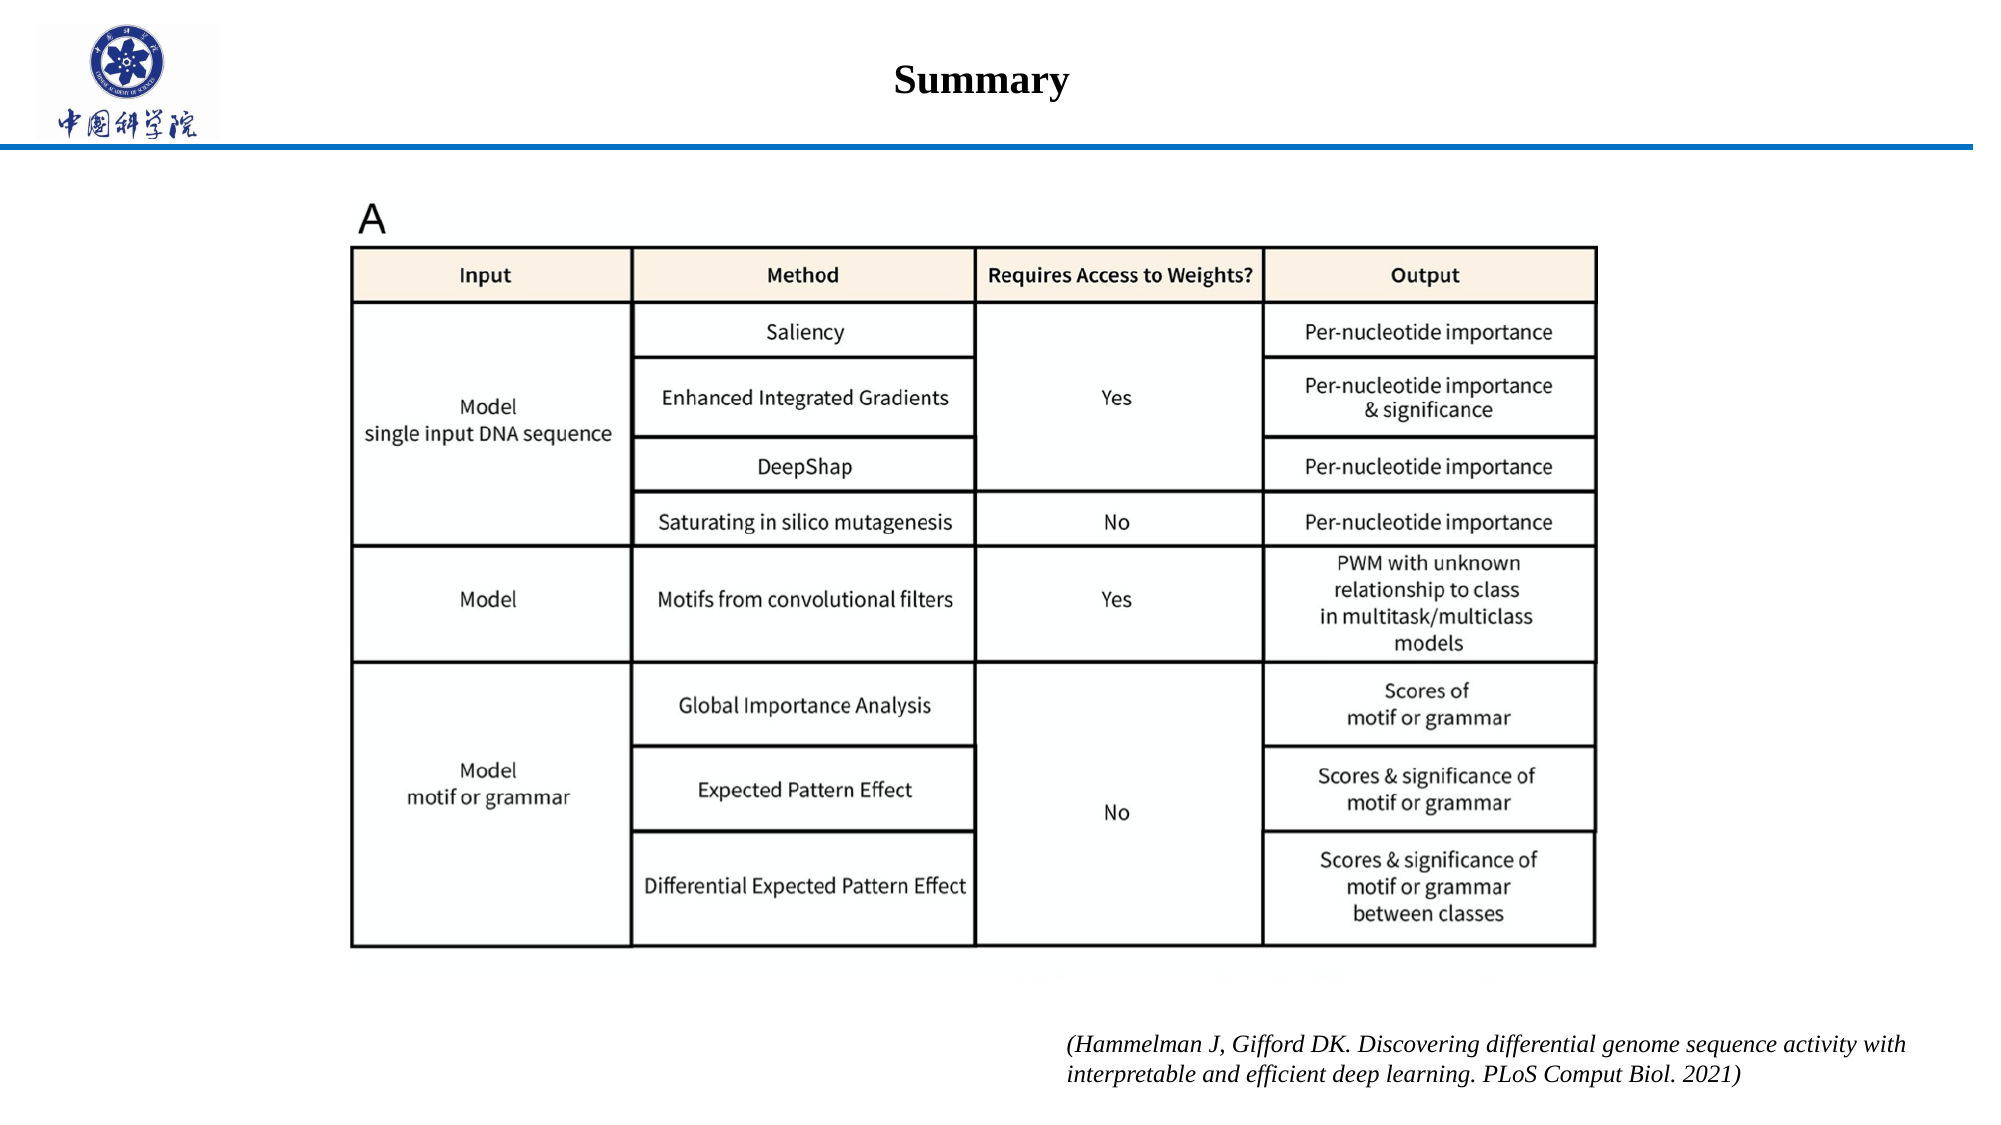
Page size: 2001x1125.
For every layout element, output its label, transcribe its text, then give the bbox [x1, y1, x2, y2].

text_box (Hammelman J, Gifford DK. Discovering differential genome sequence activity with interpretable and efficient deep learning. PLoS Comput Biol. 2021) [1051, 1020, 2000, 1095]
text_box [0, 24, 1974, 147]
picture [307, 167, 1649, 978]
